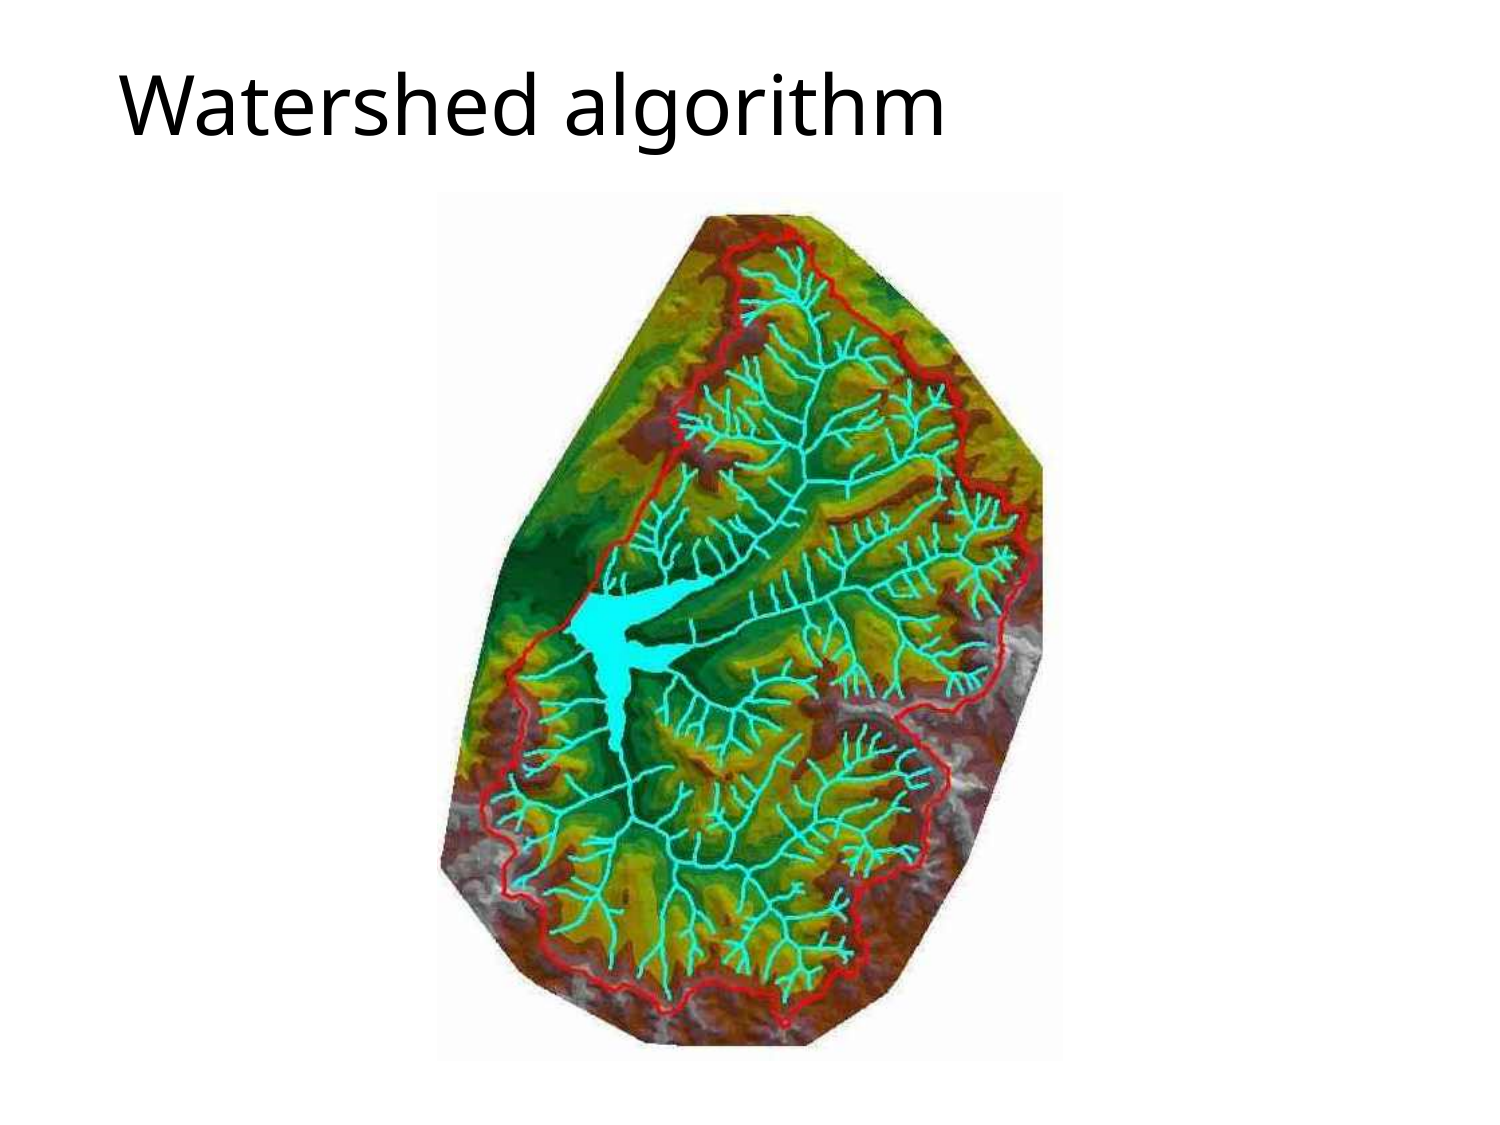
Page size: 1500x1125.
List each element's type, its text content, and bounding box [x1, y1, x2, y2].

picture [436, 192, 1063, 1061]
title Watershed algorithm [103, 0, 1397, 218]
